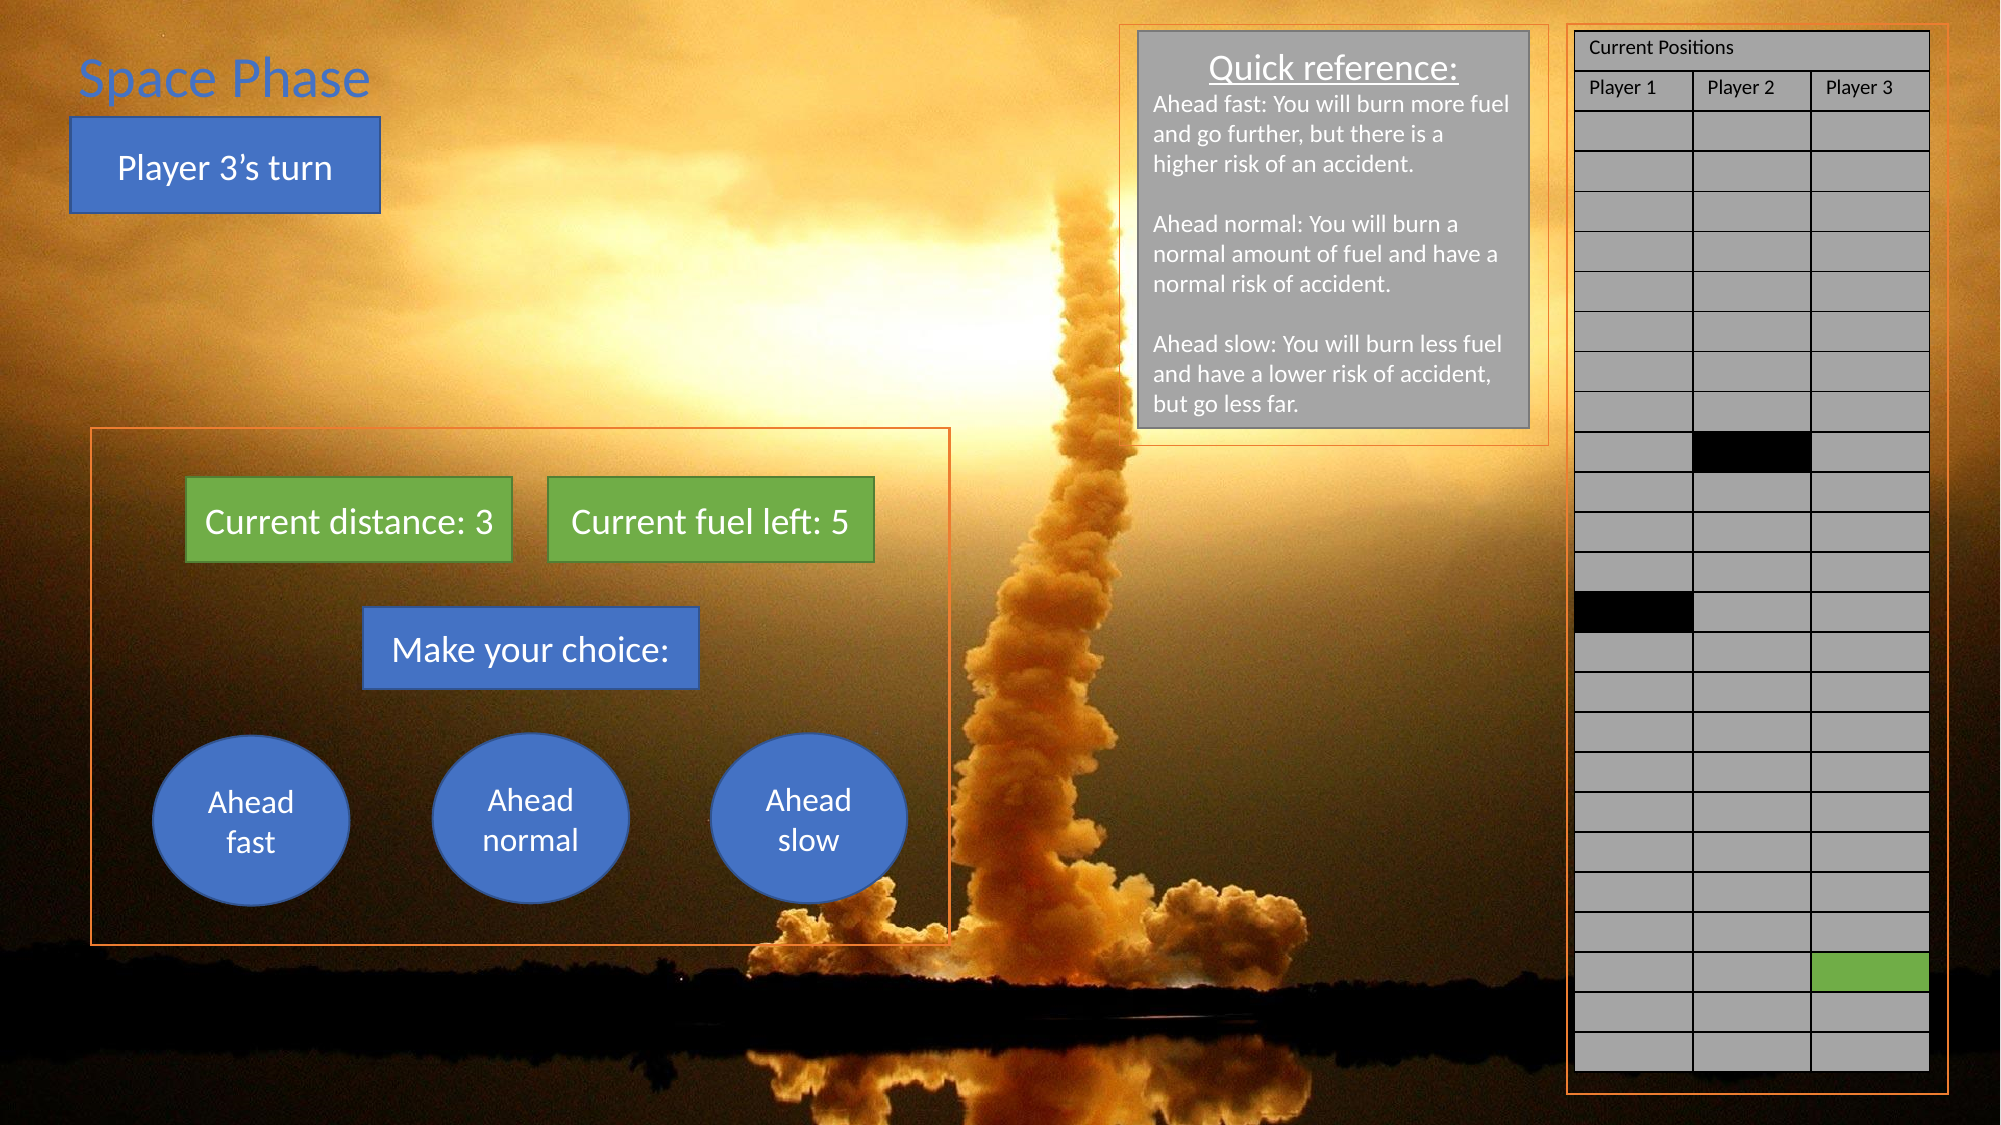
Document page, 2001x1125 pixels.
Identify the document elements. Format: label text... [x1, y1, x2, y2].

text_box [90, 427, 951, 946]
text_box [1566, 23, 1949, 1095]
text_box Space Phase [63, 31, 387, 117]
picture [0, 0, 2001, 1125]
text_box [1119, 24, 1549, 446]
text_box Player 3’s turn [69, 116, 381, 214]
